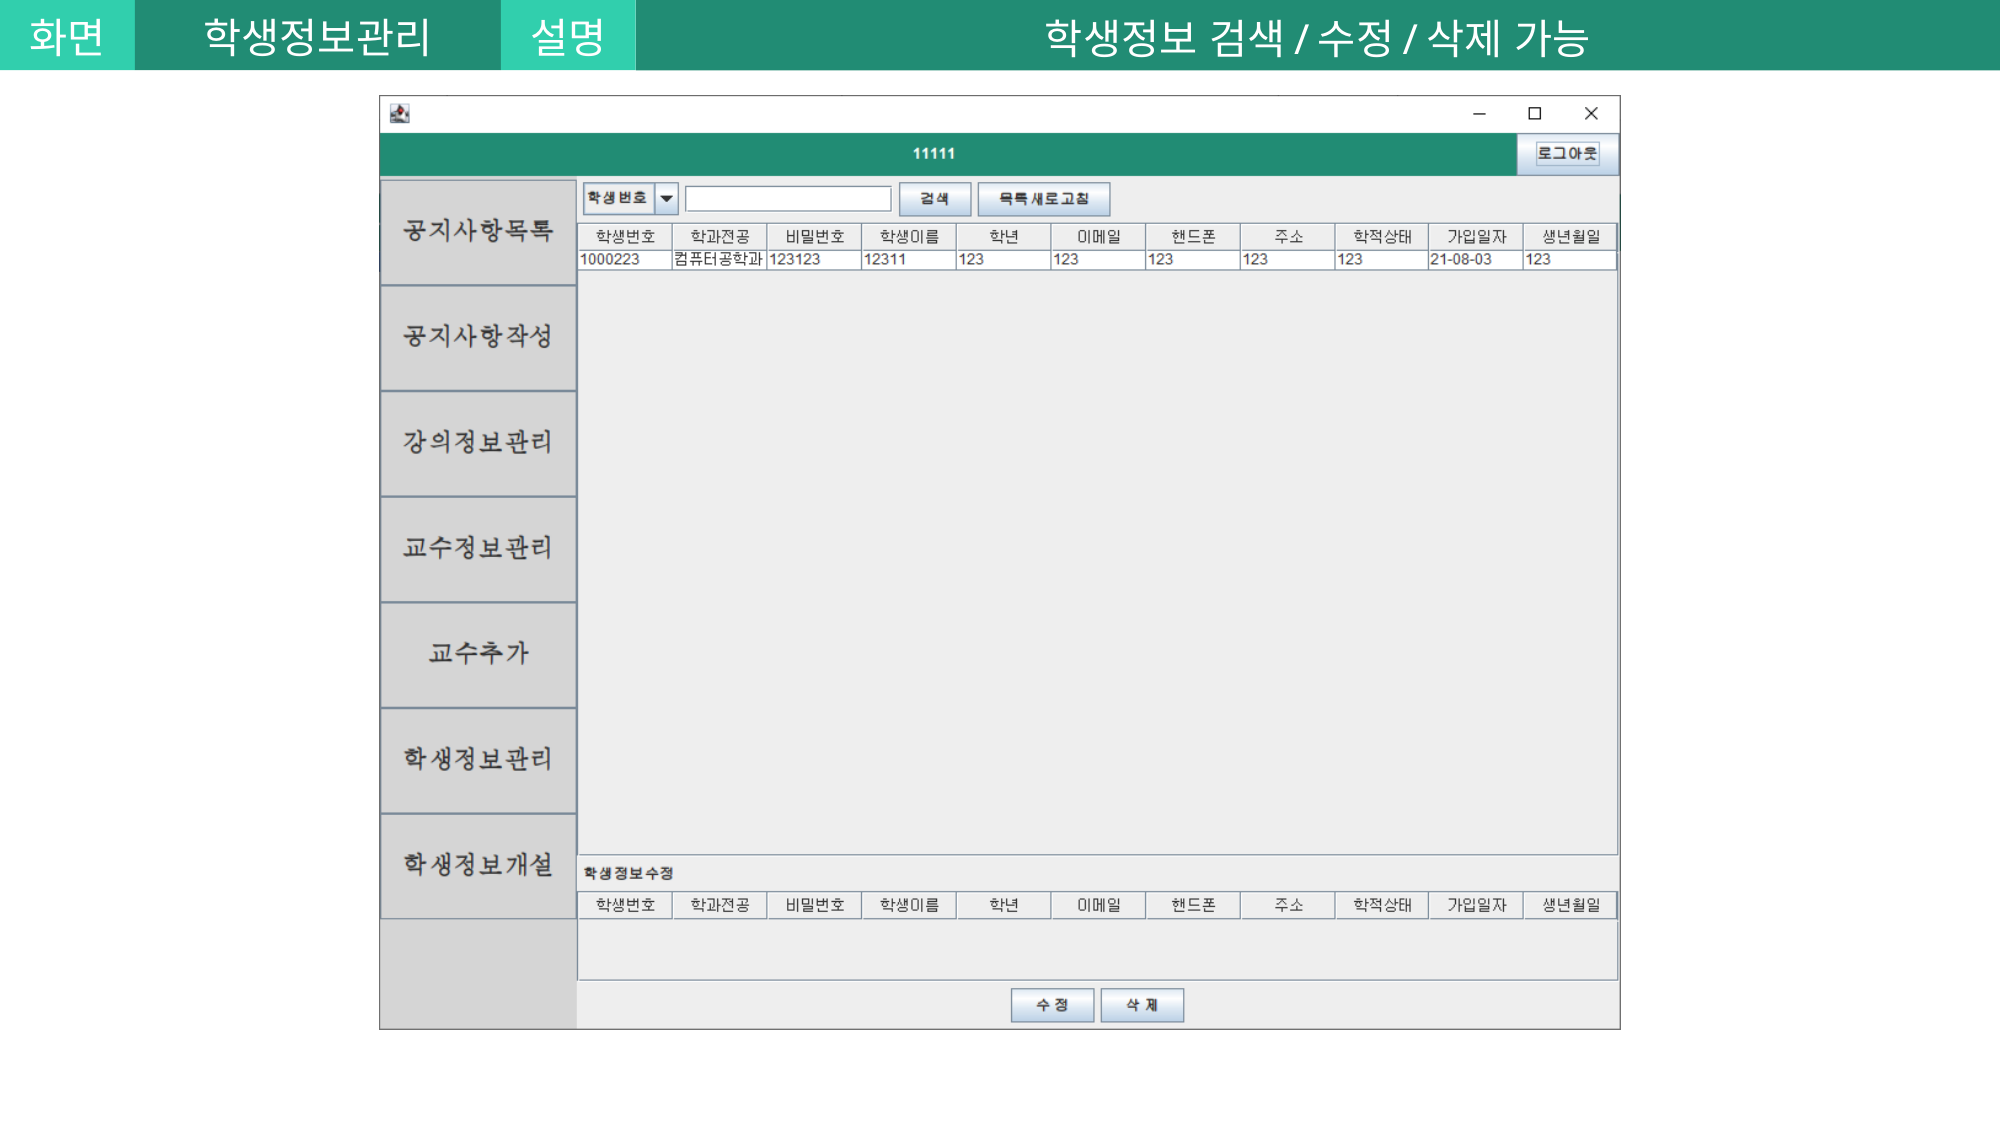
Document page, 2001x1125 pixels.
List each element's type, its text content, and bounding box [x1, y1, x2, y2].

picture [379, 95, 1621, 1030]
text_box 설명 [500, 0, 635, 71]
text_box 학생정보관리 [134, 0, 500, 71]
text_box 학생정보 검색/수정/삭제 가능 [635, 0, 2000, 71]
subtitle 화면 [0, 0, 134, 71]
